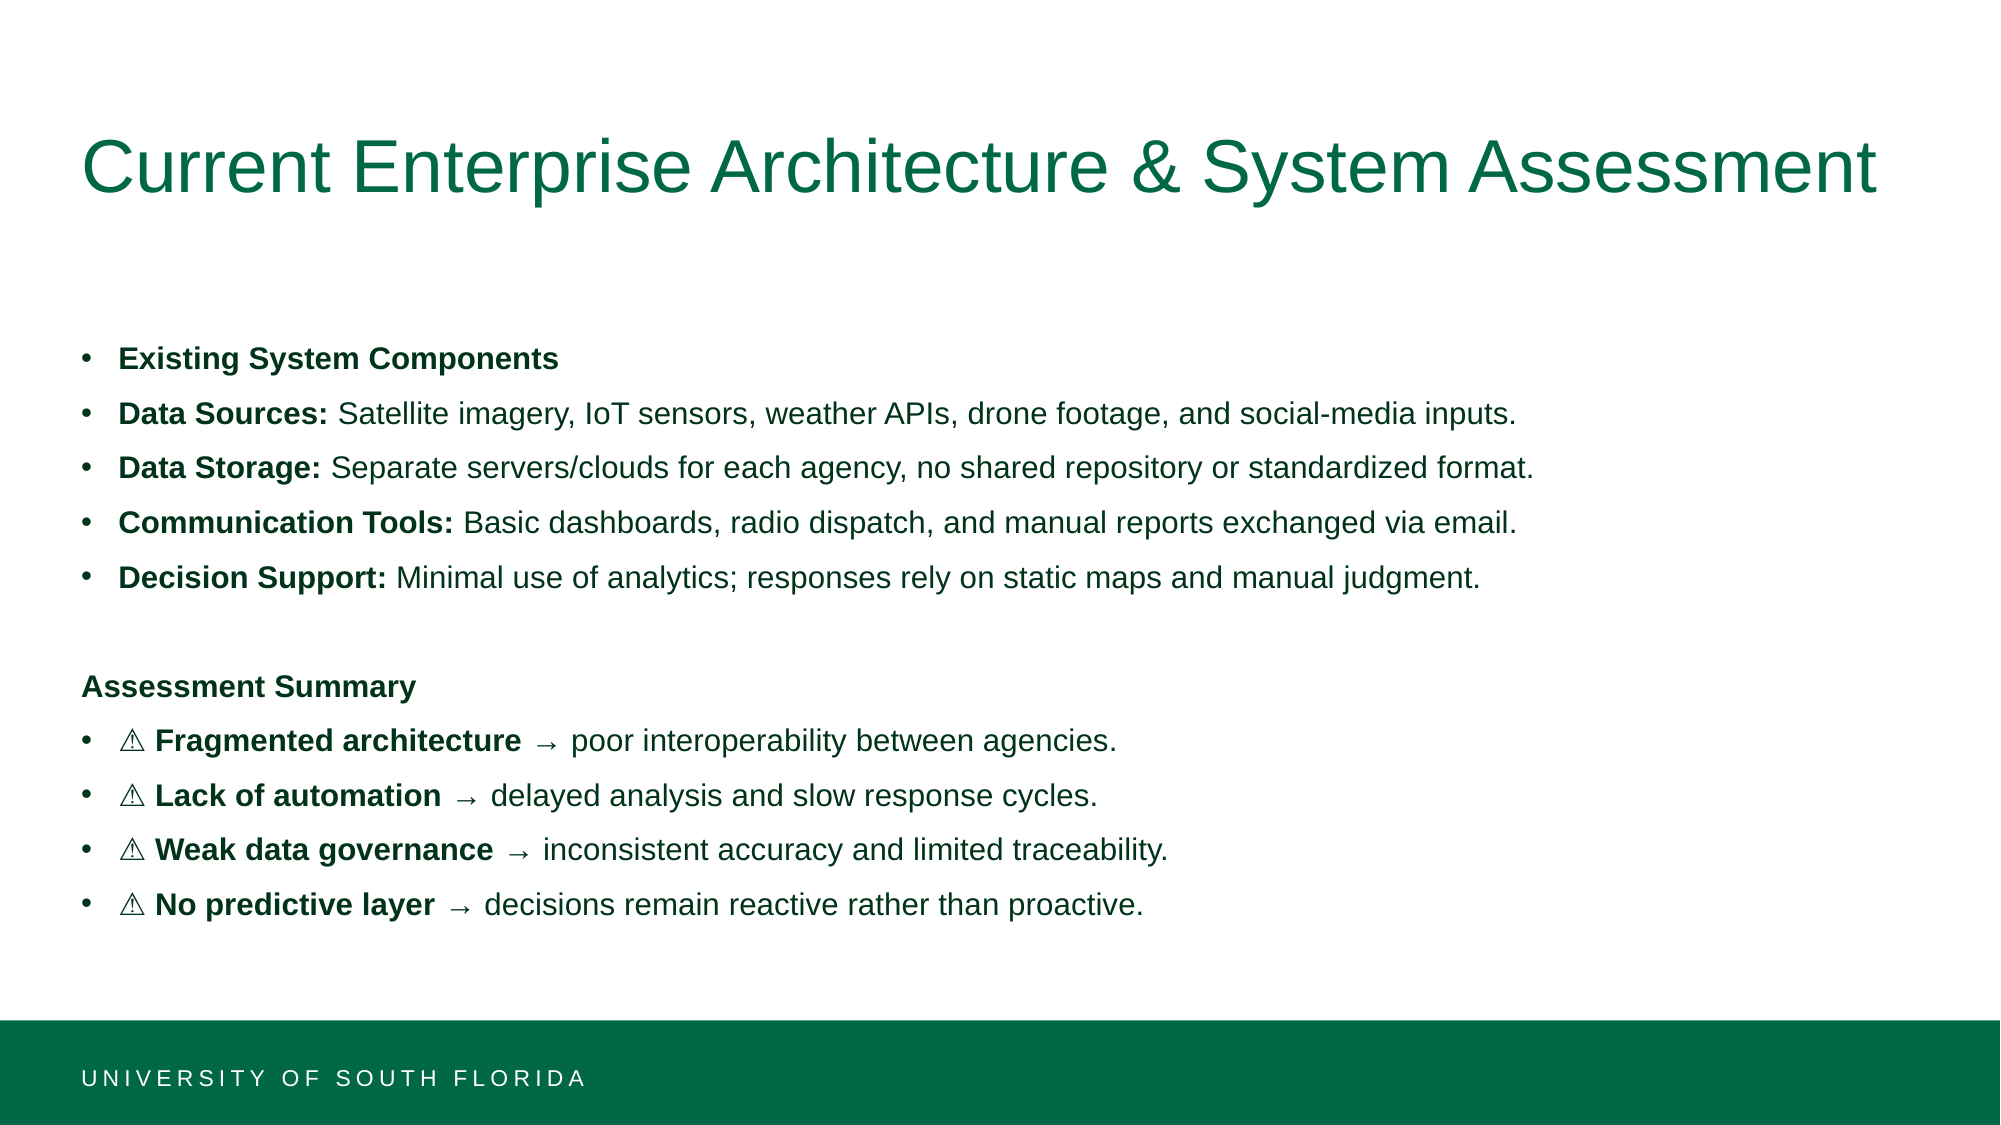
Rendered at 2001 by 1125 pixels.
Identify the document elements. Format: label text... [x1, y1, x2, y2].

title Current Enterprise Architecture & System Assessment [65, 59, 1938, 277]
footer UNIVERSITY OF SOUTH FLORIDA [65, 1055, 1389, 1100]
list Existing System Components Data Sources: Satellite imagery, IoT sensors, weather APIs, drone footage, and social-media inputs. Data Storage: Separate servers/clouds for each agency, no shared repository or standardized format. Communication Tools: Basic dashboards, radio dispatch, and manual reports exchanged via email. Decision Support: Minimal use of analytics; responses rely on static maps and manual judgment. Assessment Summary ⚠️ Fragmented architecture → poor interoperability between agencies. ⚠️ Lack of automation → delayed analysis and slow response cycles. ⚠️ Weak data governance → inconsistent accuracy and limited traceability. ⚠️ No predictive layer → decisions remain reactive rather than proactive. [65, 277, 1938, 992]
